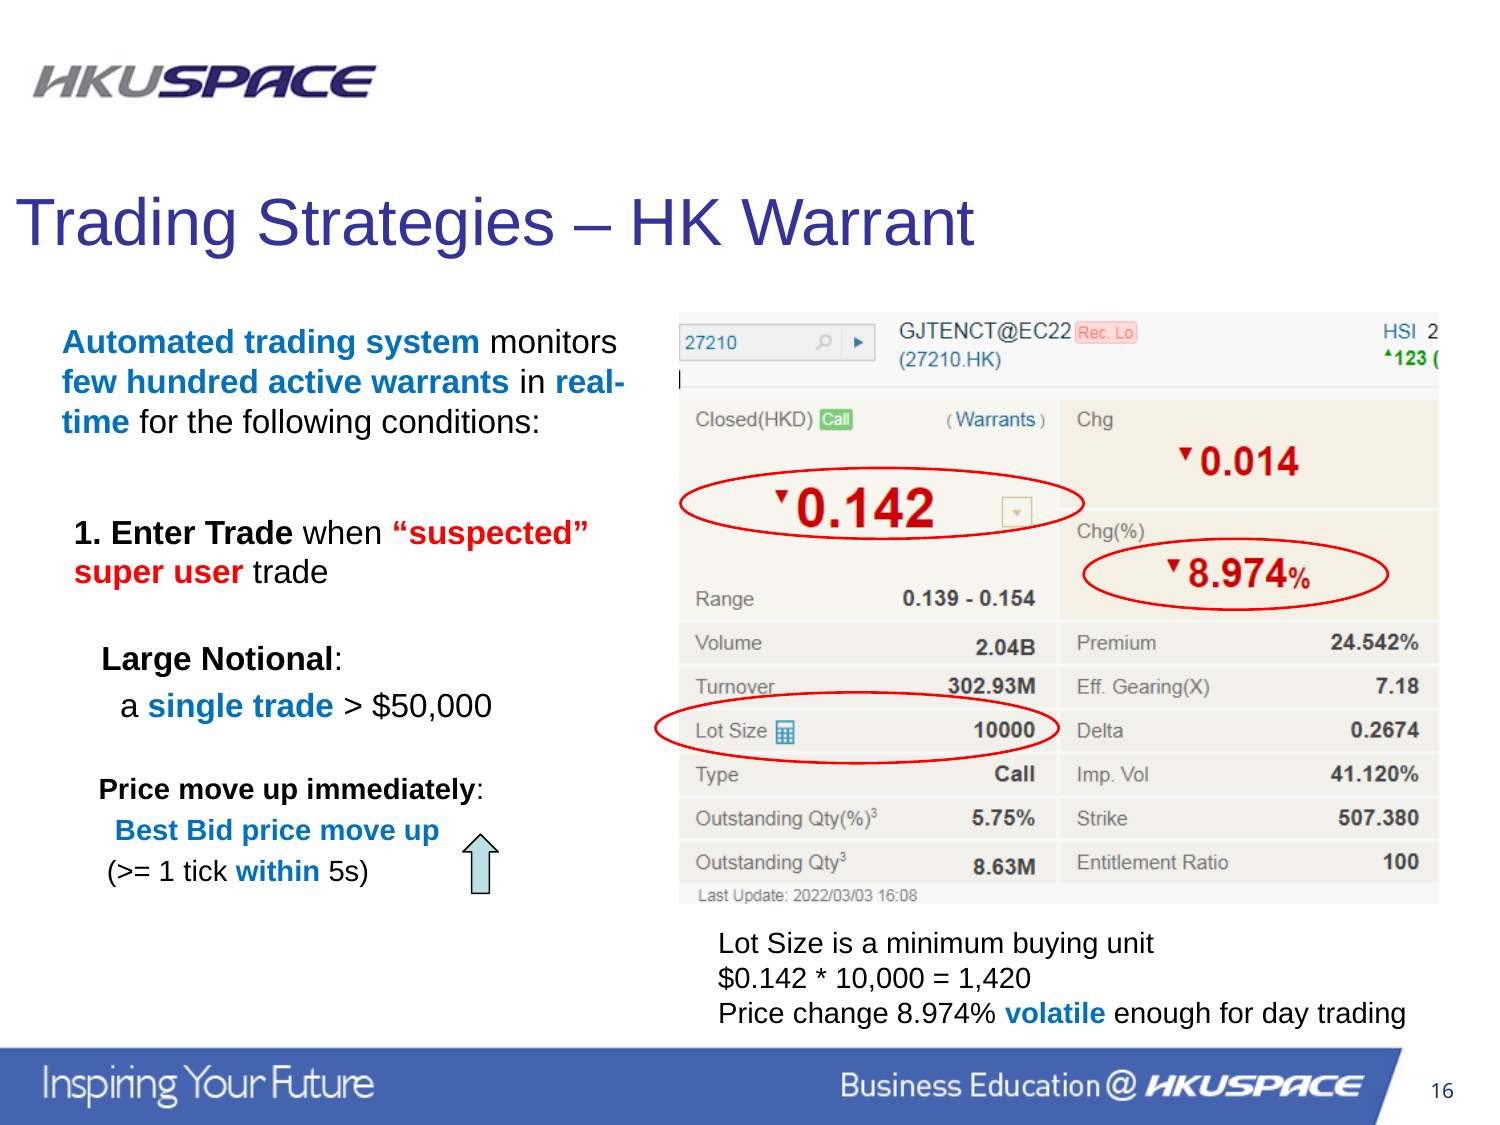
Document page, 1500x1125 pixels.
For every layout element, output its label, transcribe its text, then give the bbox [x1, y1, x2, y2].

text_box Automated trading system monitors few hundred active warrants in real-time for the following conditions: [47, 312, 654, 457]
slide_number 16 [1415, 1070, 1499, 1125]
picture [0, 0, 1500, 1125]
title Trading Strategies – HK Warrant [0, 101, 1325, 266]
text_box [58, 503, 668, 1000]
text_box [655, 312, 1439, 1039]
